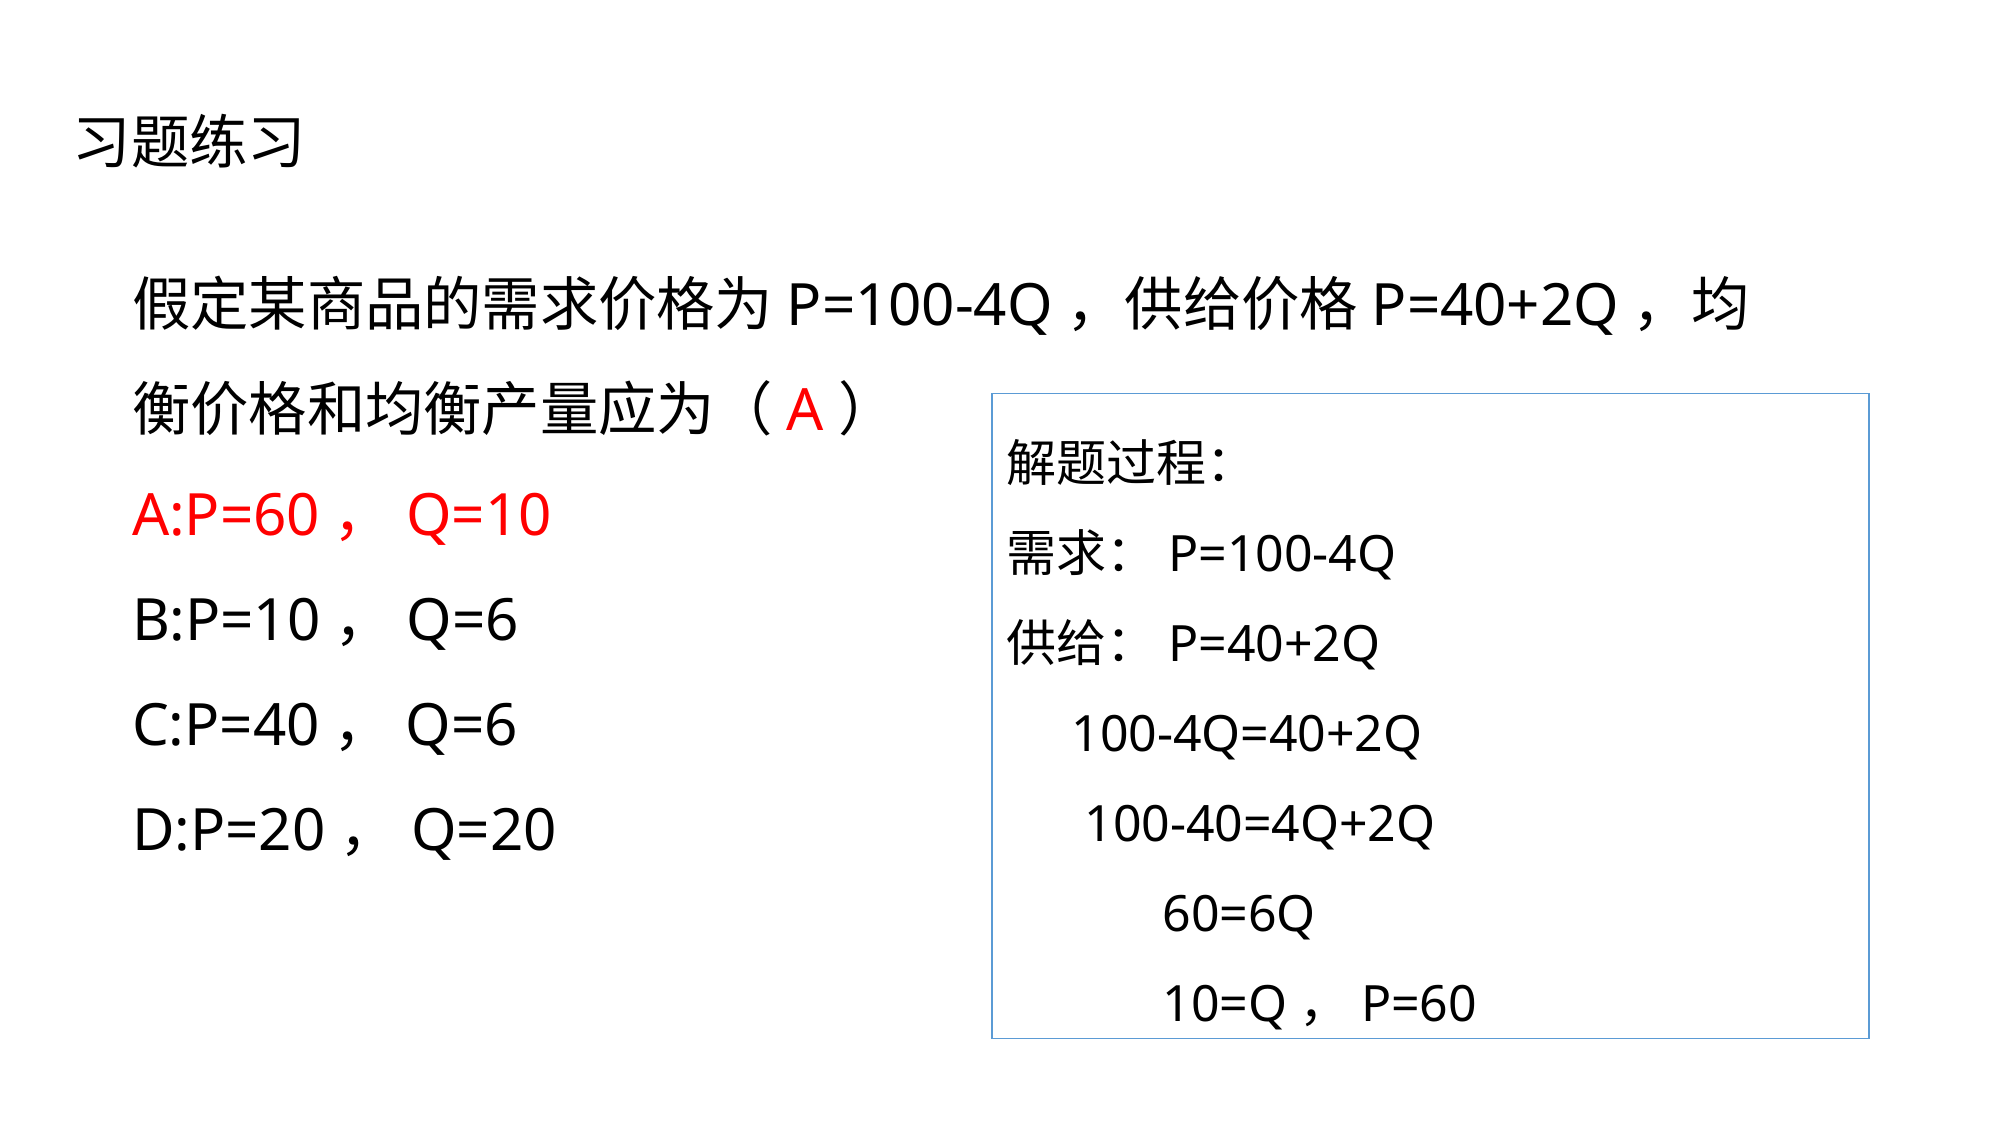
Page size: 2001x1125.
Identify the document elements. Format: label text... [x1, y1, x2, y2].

text_box 解题过程： 需求：P=100-4Q 供给：P=40+2Q 100-4Q=40+2Q 100-40=4Q+2Q 60=6Q 10=Q，P=60 [991, 393, 1869, 1039]
text_box 习题练习 [54, 95, 1502, 184]
text_box 假定某商品的需求价格为P=100-4Q，供给价格P=40+2Q，均衡价格和均衡产量应为（A） A:P=60，Q=10 B:P=10，Q=6 C:P=40，Q=6 D:P=20，Q=20 [113, 223, 1786, 872]
